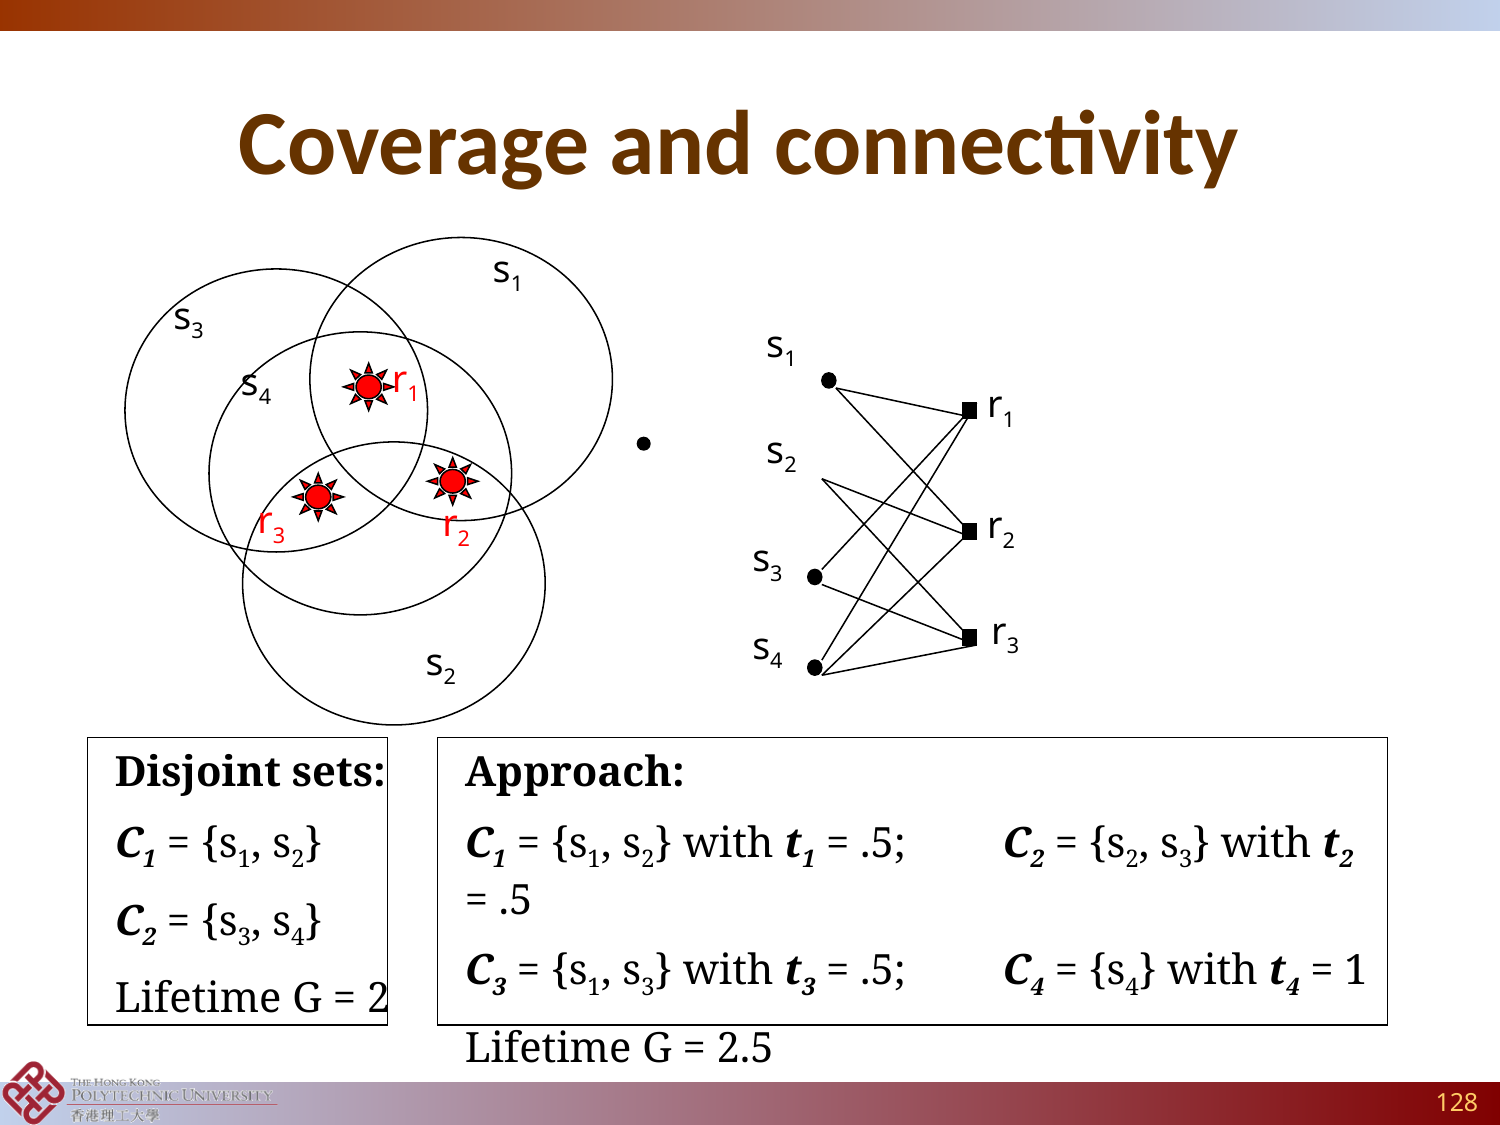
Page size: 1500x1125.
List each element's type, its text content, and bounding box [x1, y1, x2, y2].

picture [0, 1061, 278, 1125]
text_box [637, 437, 650, 450]
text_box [737, 312, 1076, 676]
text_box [124, 237, 613, 726]
text_box Disjoint sets: C1 = {s1, s2} C2 = {s3, s4} Lifetime G = 2 [99, 737, 450, 1029]
text_box [87, 737, 99, 1025]
title Coverage and connectivity [0, 75, 1500, 200]
text_box Approach: C1 = {s1, s2} with t1 = .5; C2 = {s2, s3} with t2 = .5 C3 = {s1, s3} with t3 = .5; C4 = {s4} with t4 = 1 Lifetime G = 2.5 [450, 737, 1400, 1079]
